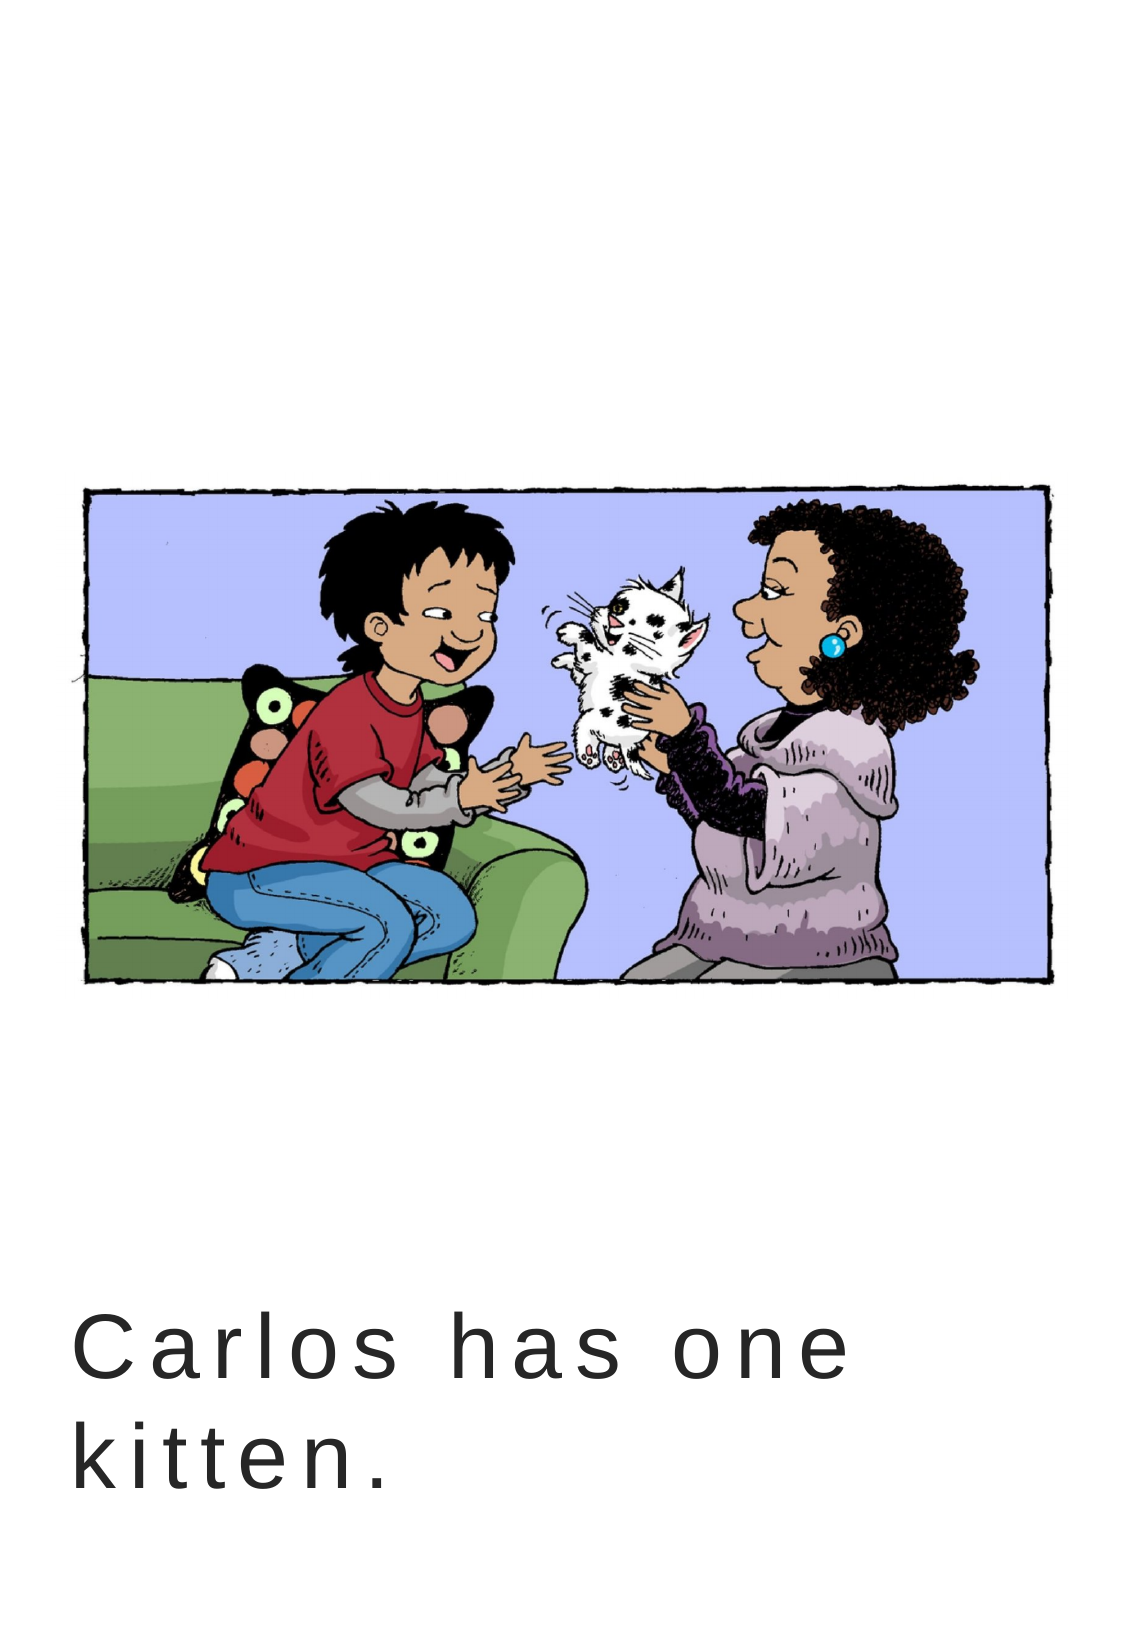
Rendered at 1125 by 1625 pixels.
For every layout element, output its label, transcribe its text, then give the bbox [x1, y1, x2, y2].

title Carlos has one kitten. [56, 1313, 1069, 1481]
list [55, 472, 1069, 1000]
